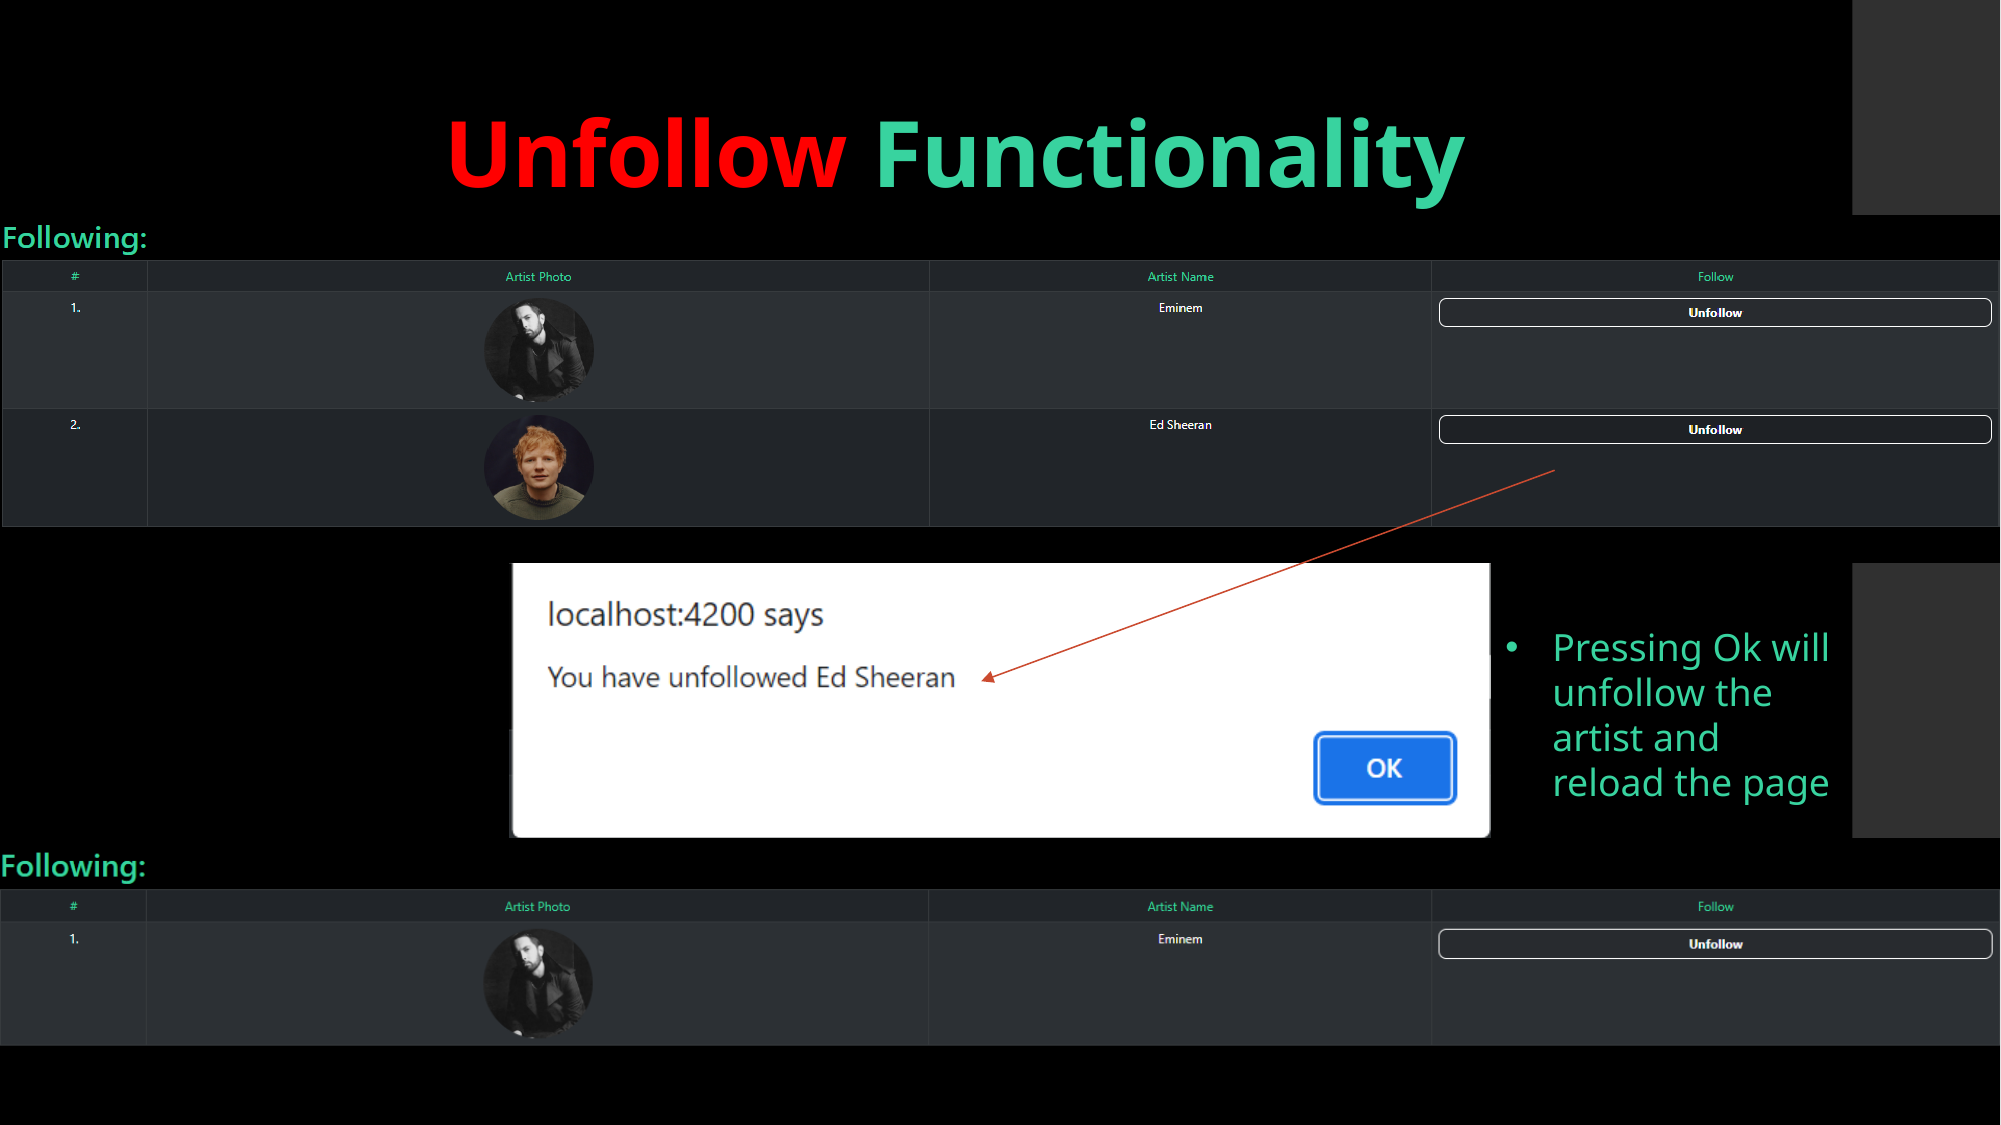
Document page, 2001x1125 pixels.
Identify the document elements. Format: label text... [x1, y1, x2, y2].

title Unfollow Functionality [160, 0, 1751, 211]
picture [0, 214, 2000, 1125]
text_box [980, 469, 1555, 682]
text_box Pressing Ok will unfollow the artist and reload the page [1497, 616, 1852, 812]
